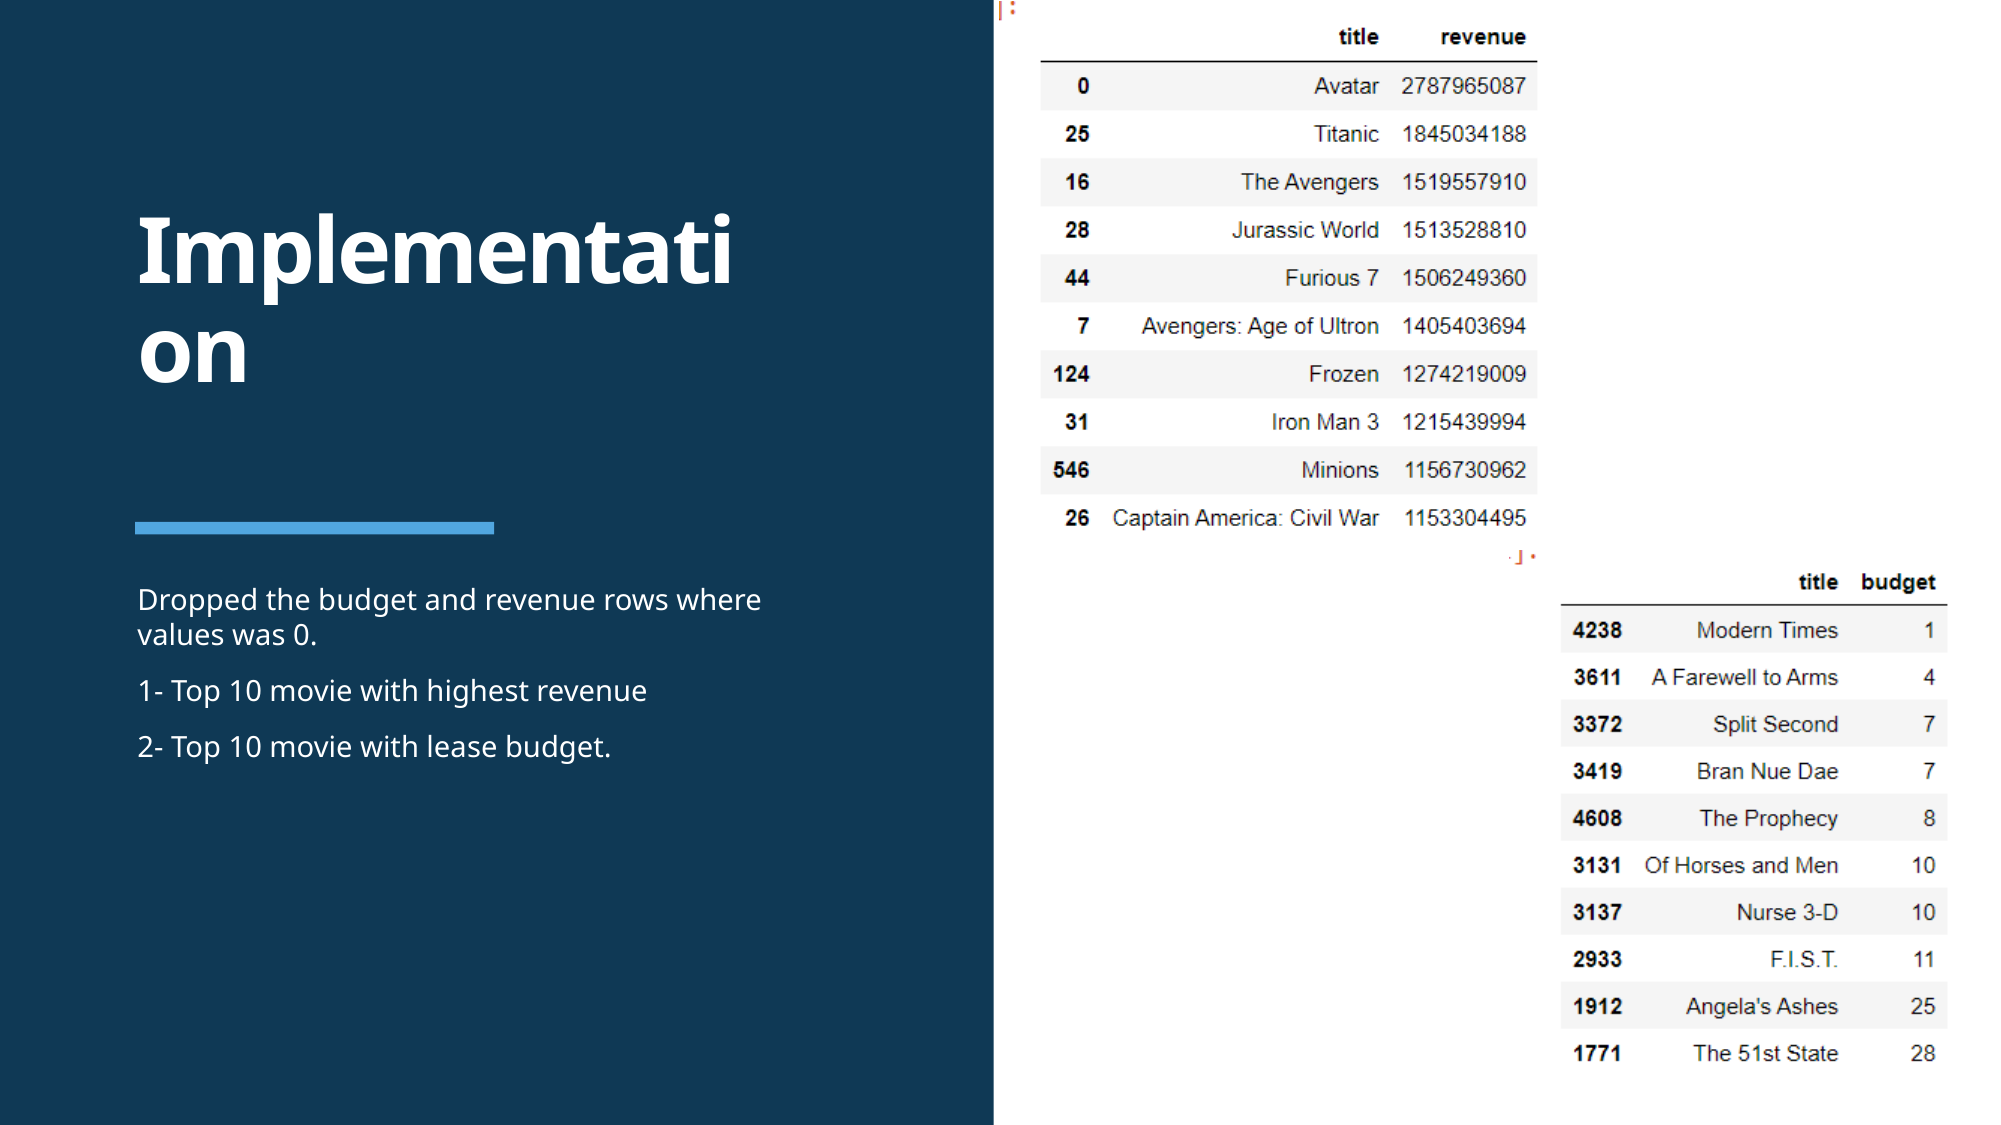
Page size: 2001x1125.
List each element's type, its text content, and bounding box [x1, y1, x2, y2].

list Dropped the budget and revenue rows where values was 0. 1- Top 10 movie with highest revenue 2- Top 10 movie with lease budget. [137, 573, 796, 995]
title Implementation [137, 180, 796, 410]
picture [999, 1, 1973, 1099]
